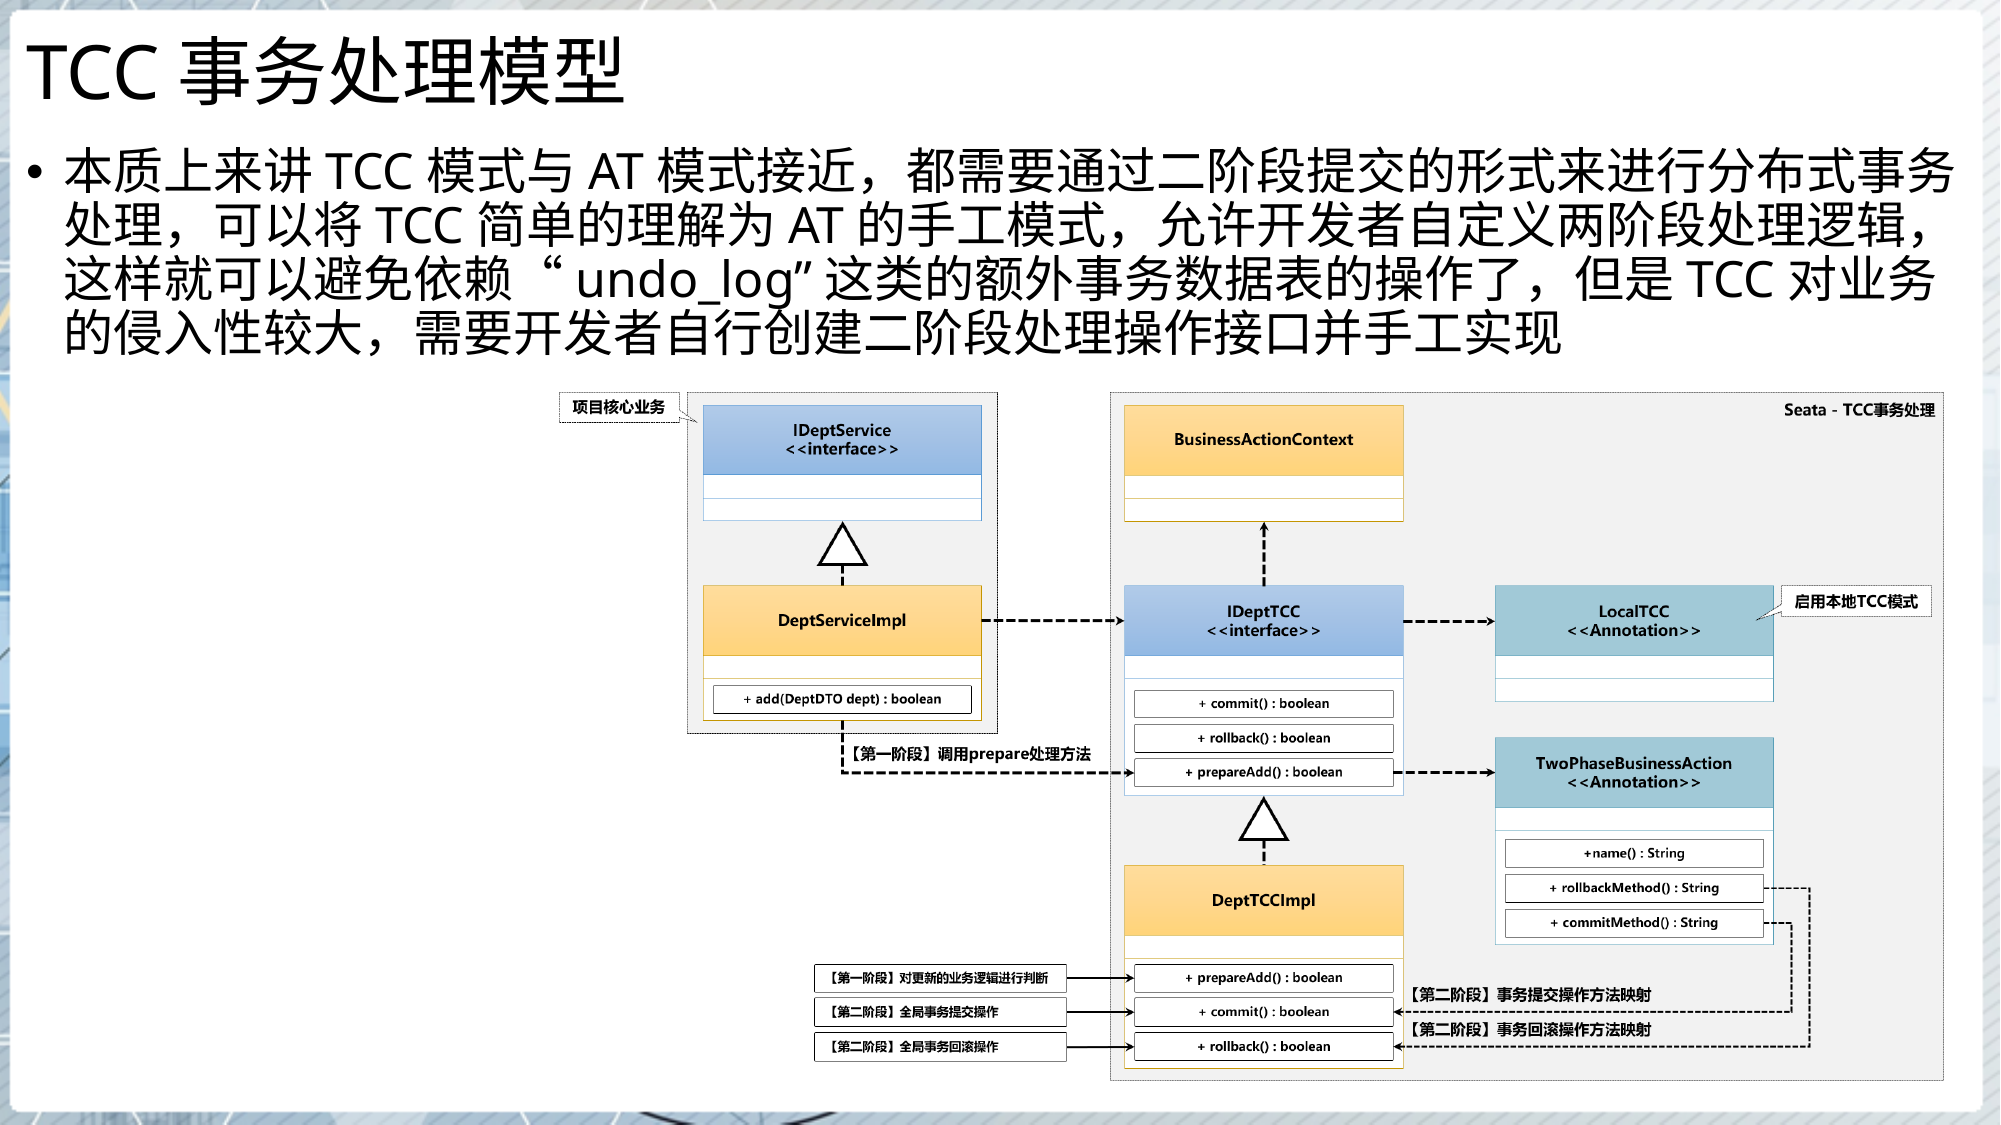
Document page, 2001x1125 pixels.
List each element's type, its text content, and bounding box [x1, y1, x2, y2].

list 本质上来讲TCC模式与AT模式接近，都需要通过二阶段提交的形式来进行分布式事务处理，可以将TCC简单的理解为AT的手工模式，允许开发者自定义两阶段处理逻辑，这样就可以避免依赖“undo_log”这类的额外事务数据表的操作了，但是TCC对业务的侵入性较大，需要开发者自行创建二阶段处理操作接口并手工实现 [11, 139, 1983, 1113]
title TCC事务处理模型 [11, 11, 1983, 139]
picture [0, 0, 2000, 1125]
